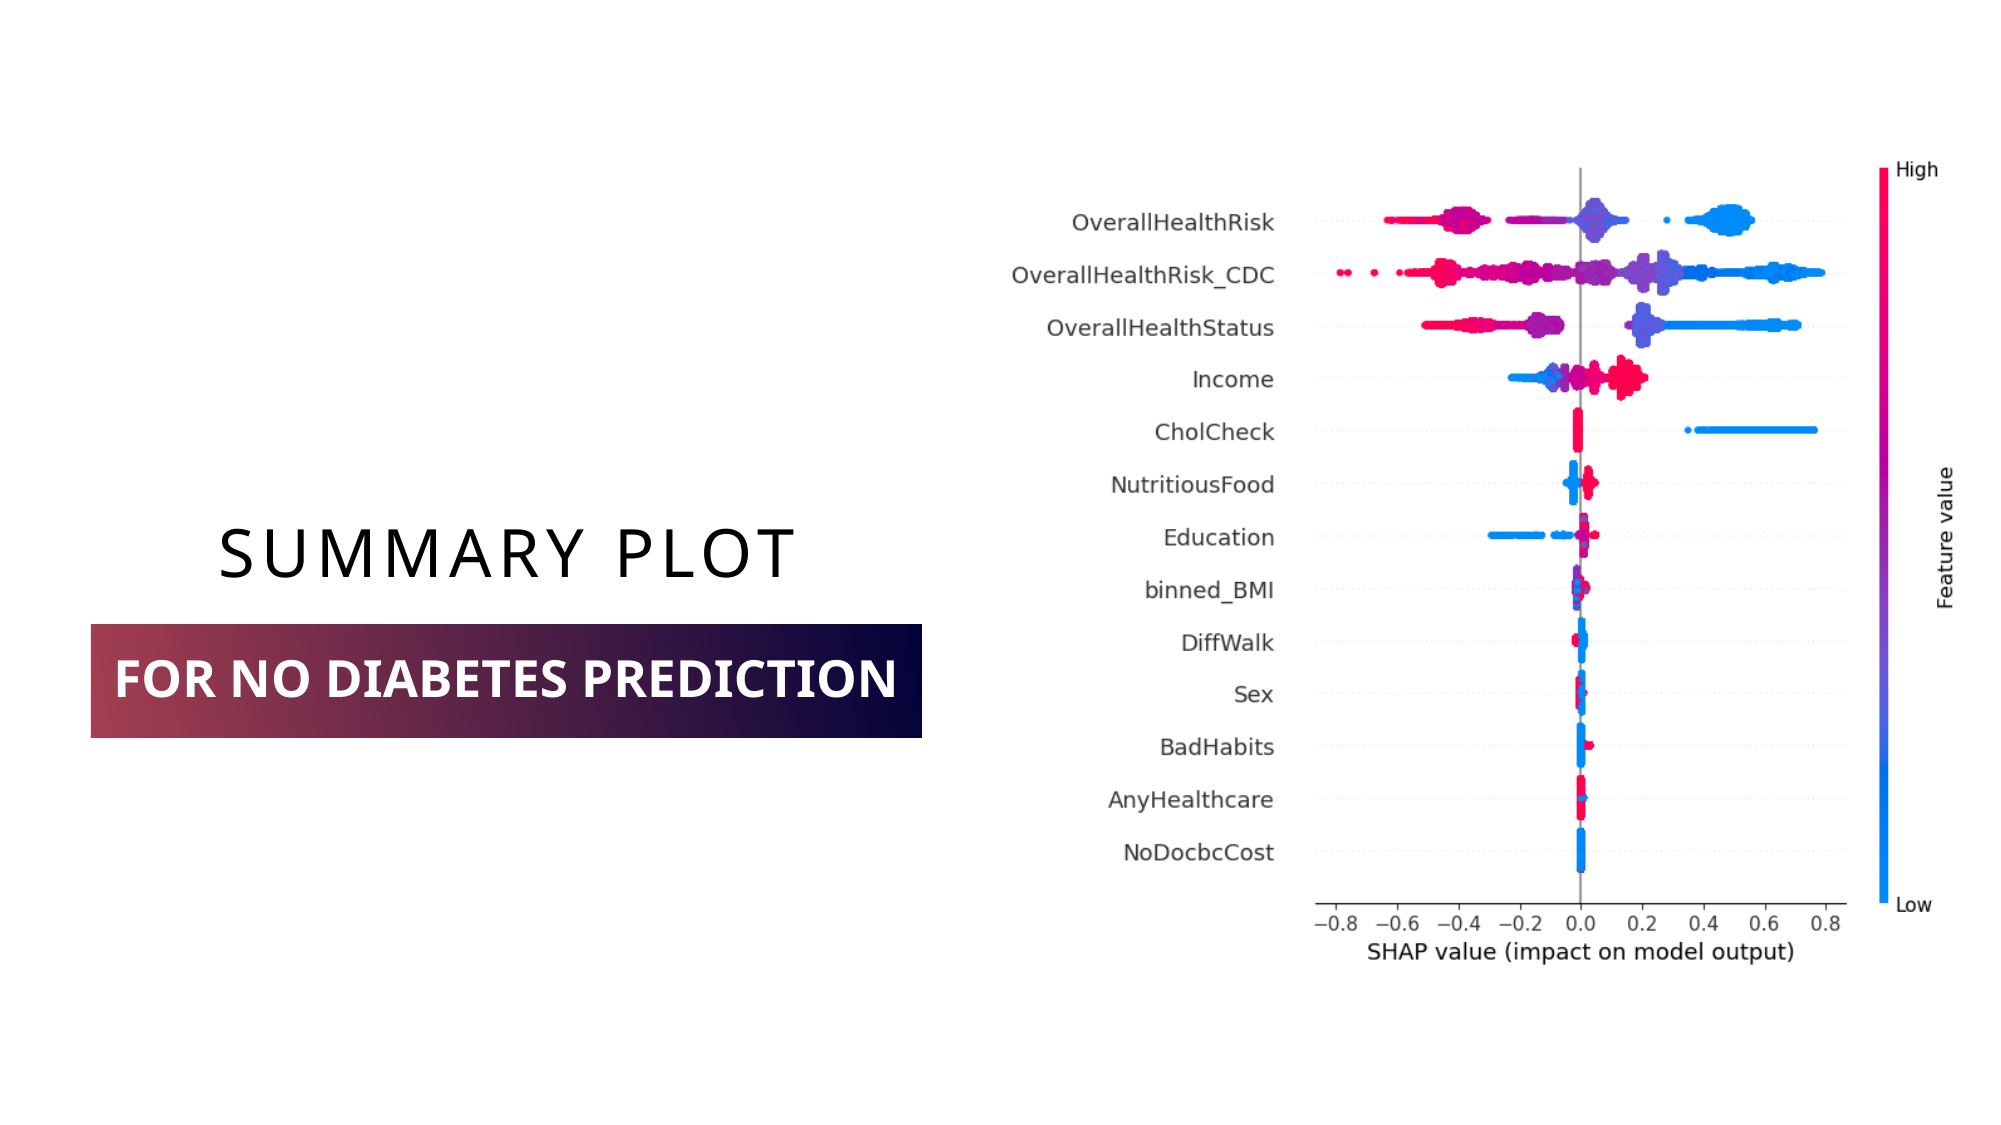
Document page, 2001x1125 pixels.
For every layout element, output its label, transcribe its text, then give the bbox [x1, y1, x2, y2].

picture [999, 148, 1971, 977]
title Summary plot [90, 123, 922, 599]
subtitle For NO diabetes prediction [90, 624, 922, 738]
